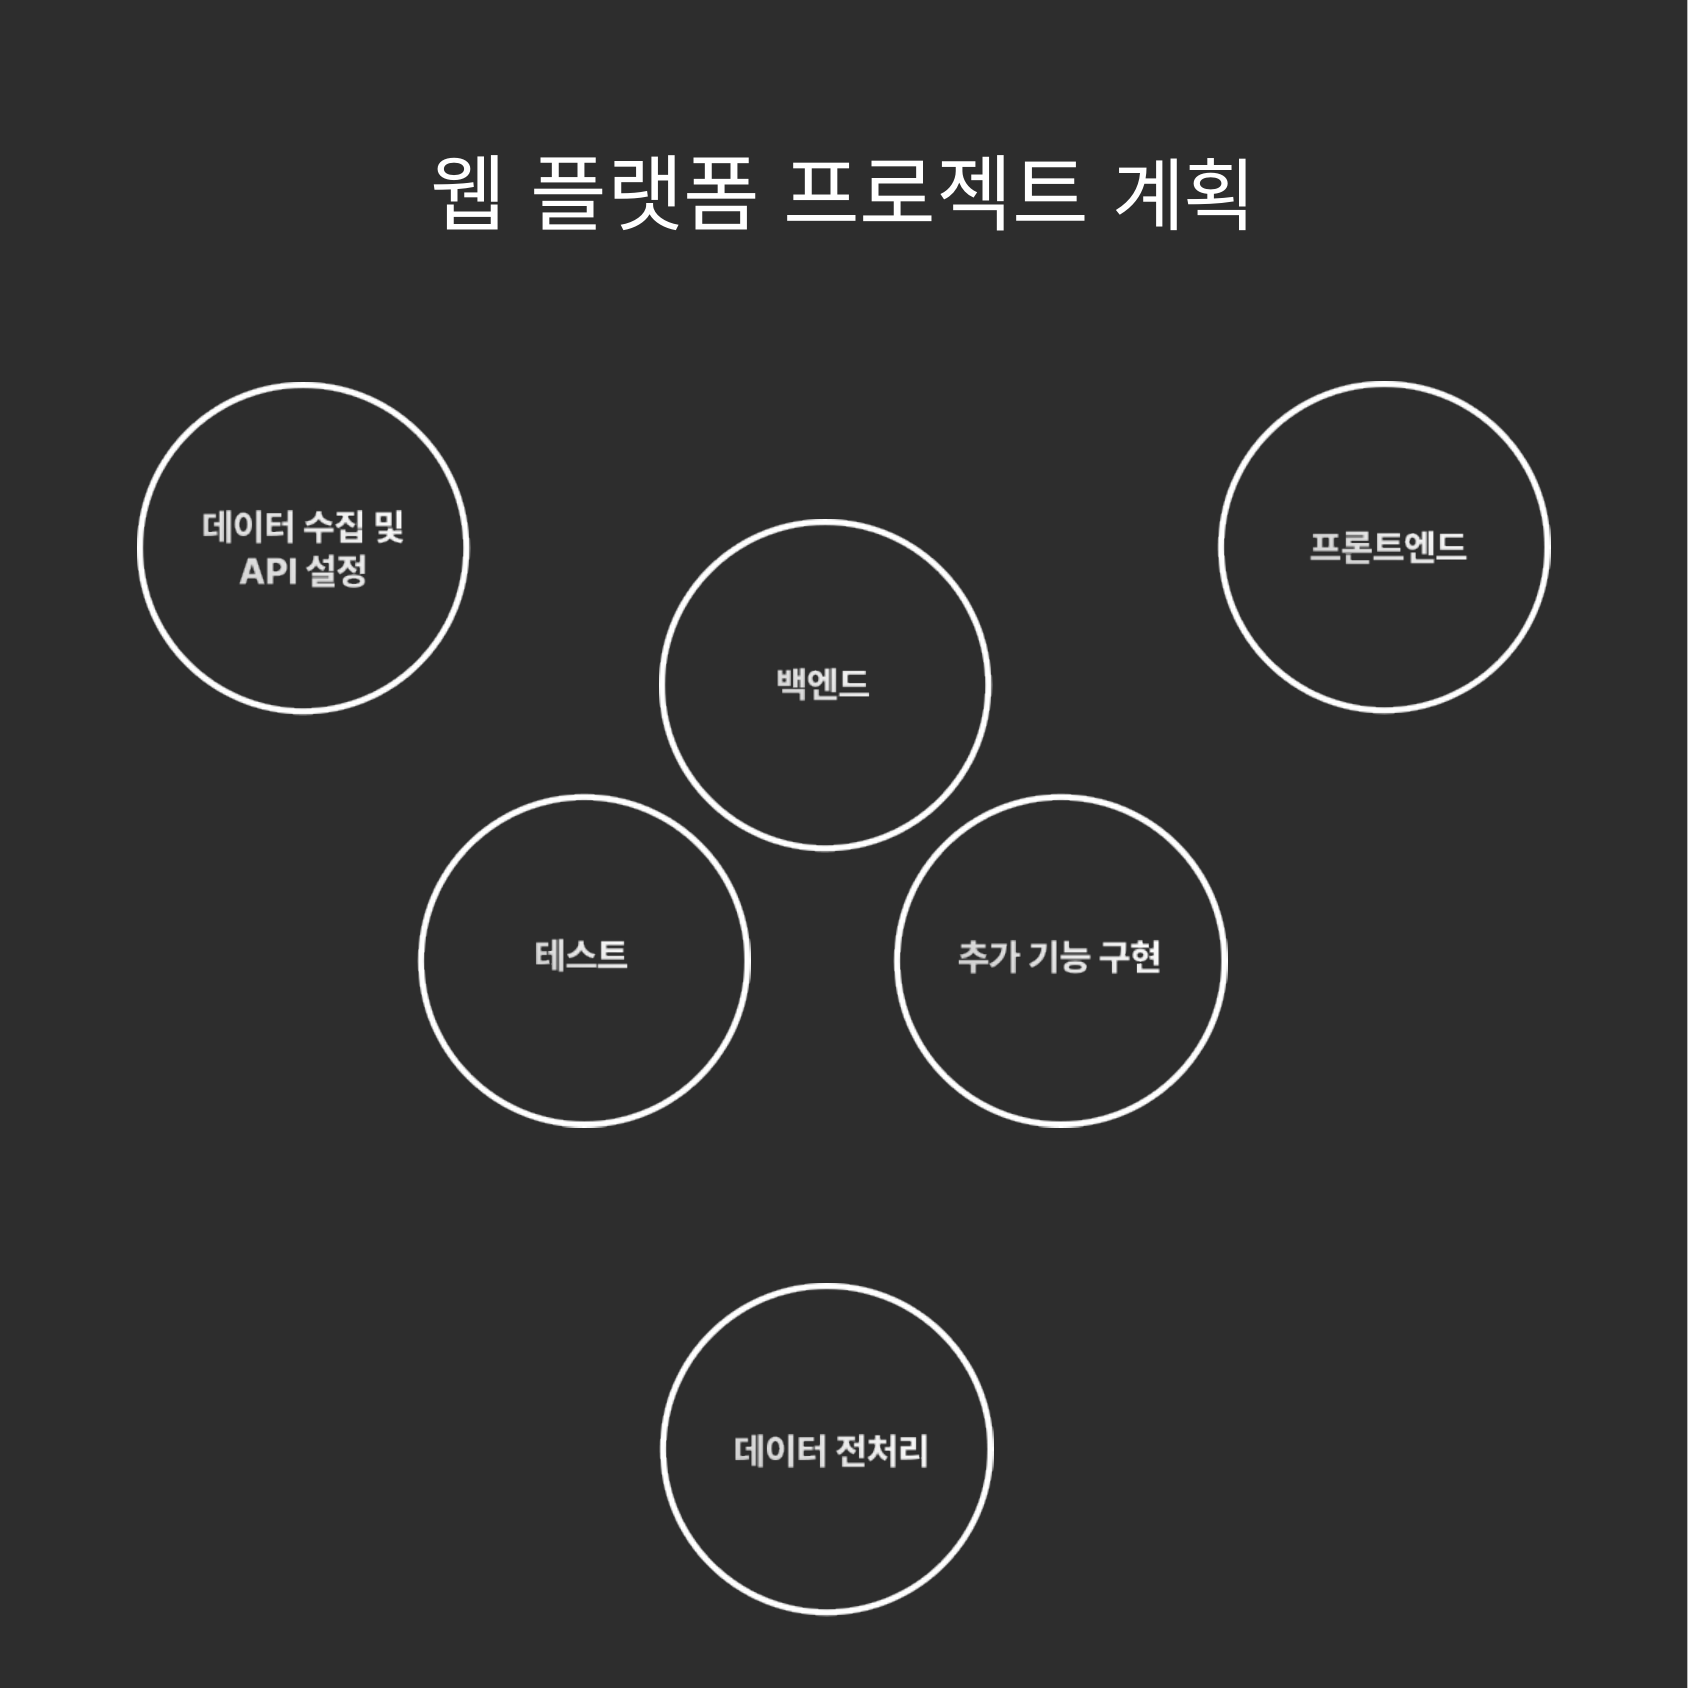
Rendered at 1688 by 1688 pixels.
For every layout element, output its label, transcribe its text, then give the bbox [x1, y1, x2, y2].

picture [136, 382, 471, 717]
picture [659, 1283, 994, 1618]
picture [370, 519, 1228, 1128]
picture [1216, 380, 1551, 715]
text_box 웹 플랫폼 프로젝트 계획 [31, 139, 1657, 250]
